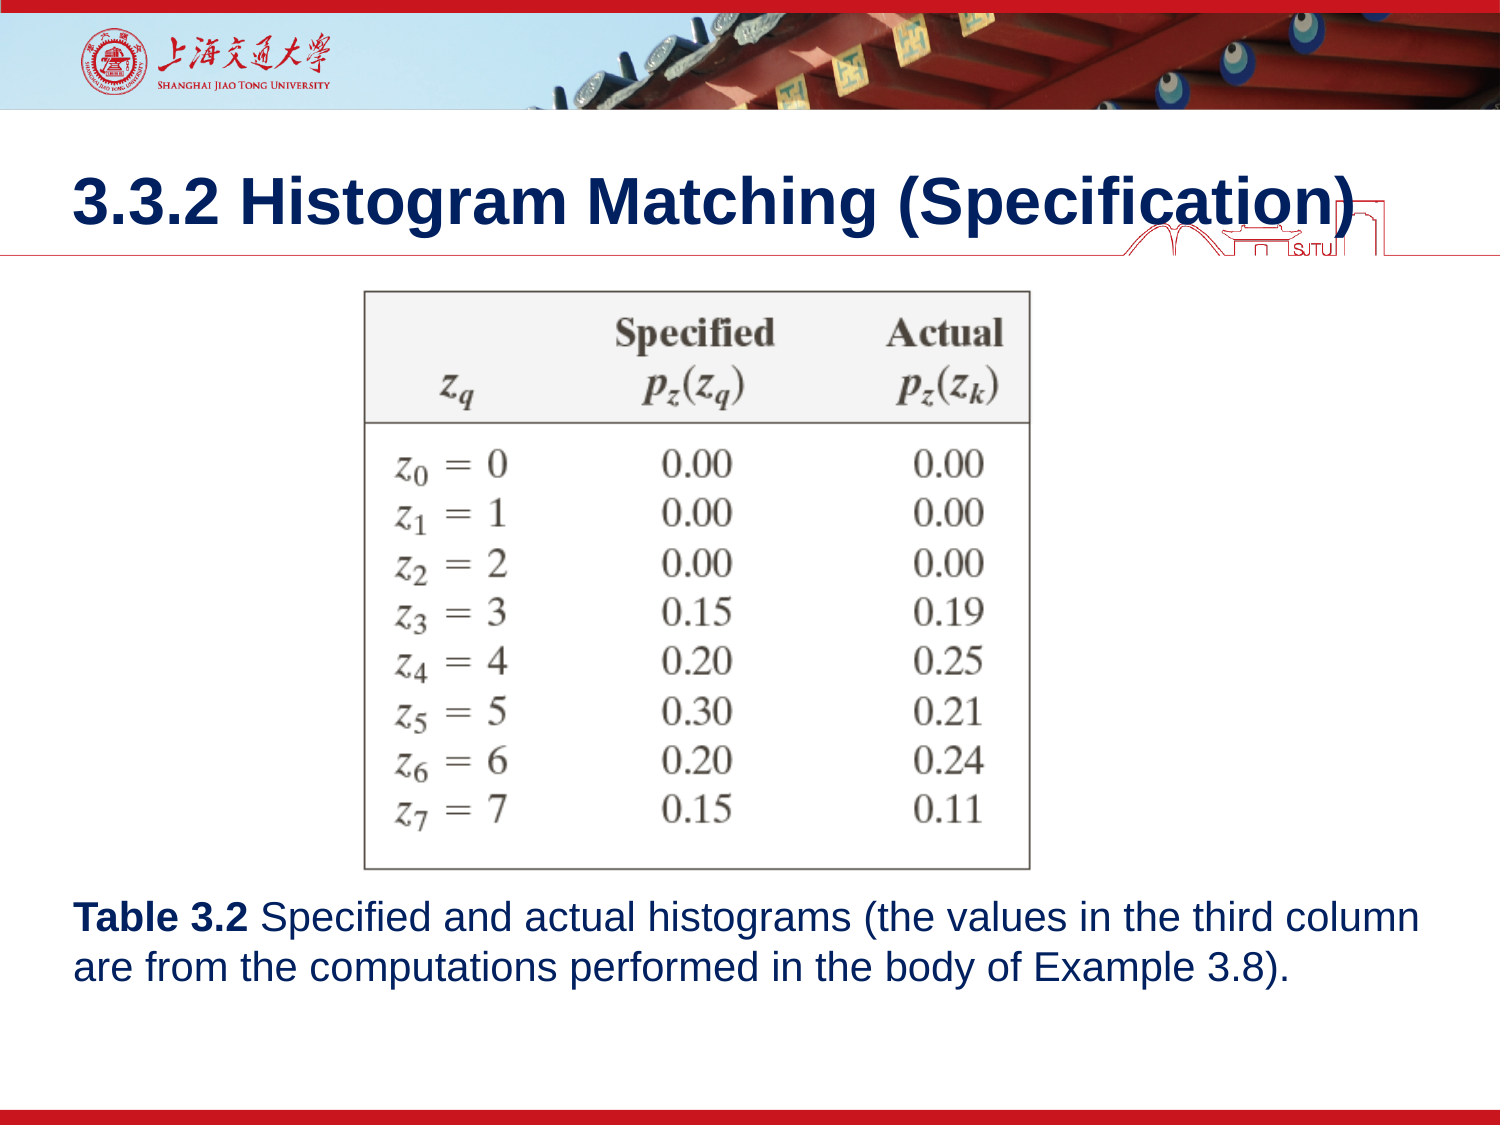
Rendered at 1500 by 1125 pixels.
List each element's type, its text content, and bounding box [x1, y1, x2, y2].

title 3.3.2 Histogram Matching (Specification) [58, 159, 1478, 254]
picture [354, 281, 1041, 877]
picture [0, 200, 1500, 256]
text_box Table 3.2 Specified and actual histograms (the values in the third column are from the computations performed in the body of Example 3.8). [58, 882, 1454, 1078]
picture [0, 0, 1500, 110]
